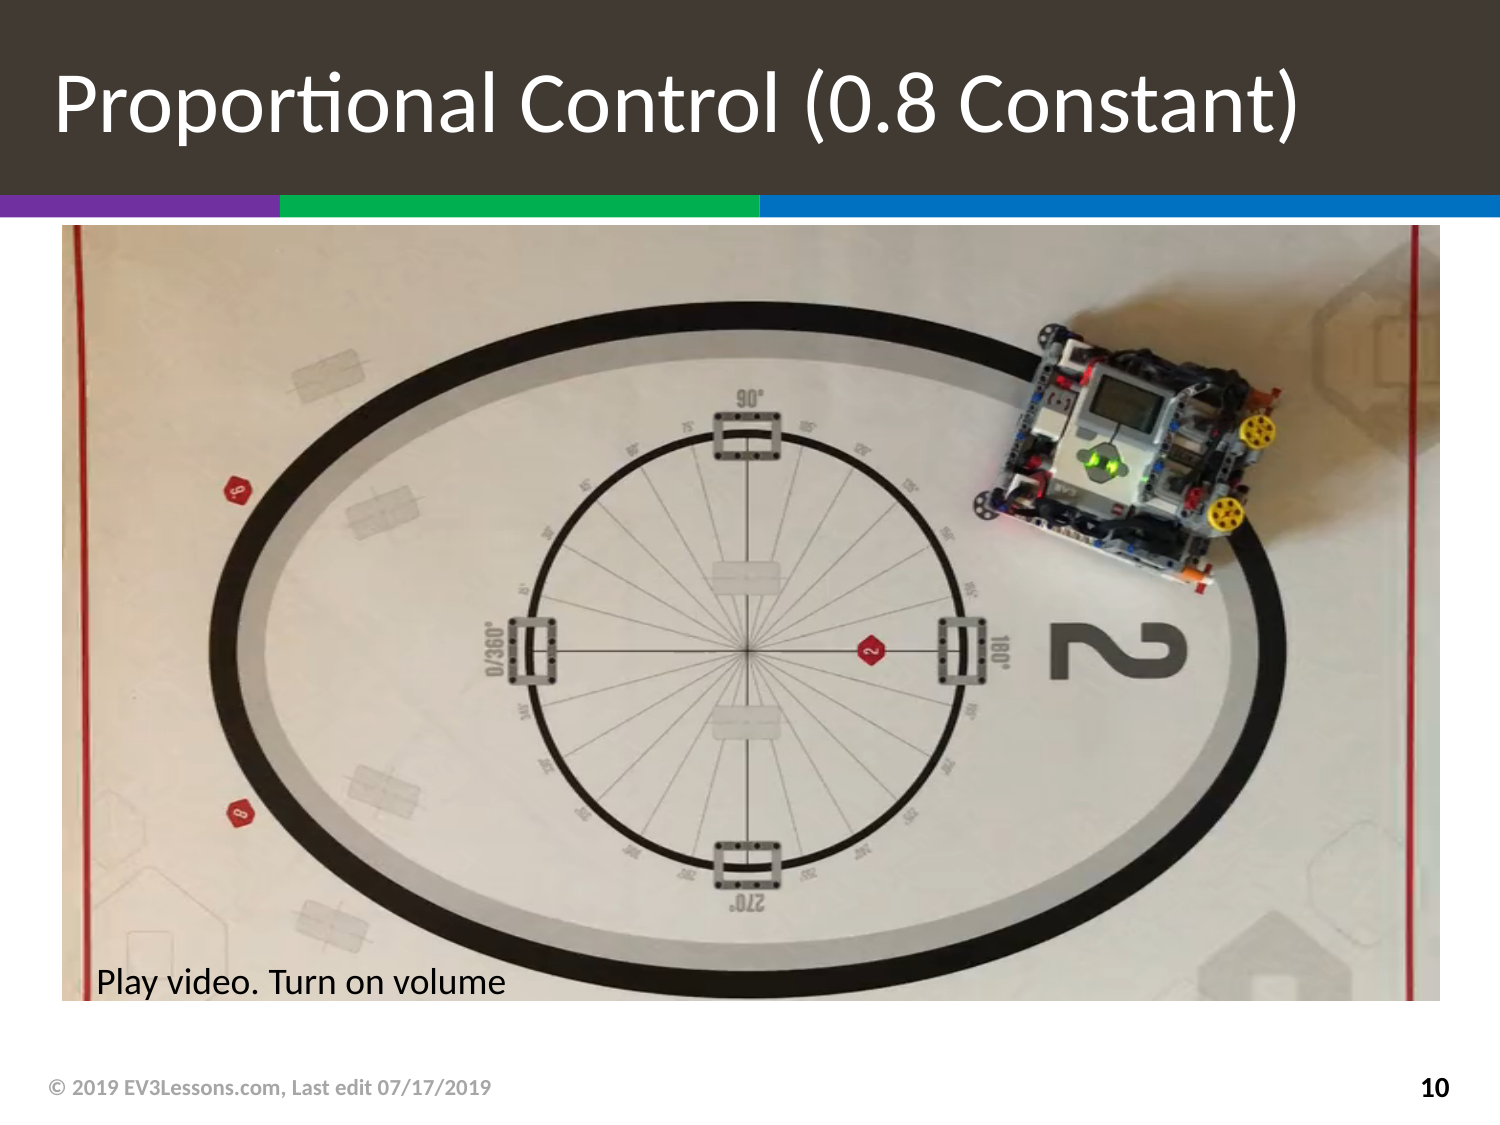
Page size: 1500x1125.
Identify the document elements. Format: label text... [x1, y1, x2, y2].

slide_number 10 [1361, 1056, 1465, 1116]
footer © 2019 EV3Lessons.com, Last edit 07/17/2019 [32, 1055, 1038, 1116]
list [60, 224, 1441, 1002]
title Proportional Control (0.8 Constant) [0, 0, 1500, 195]
